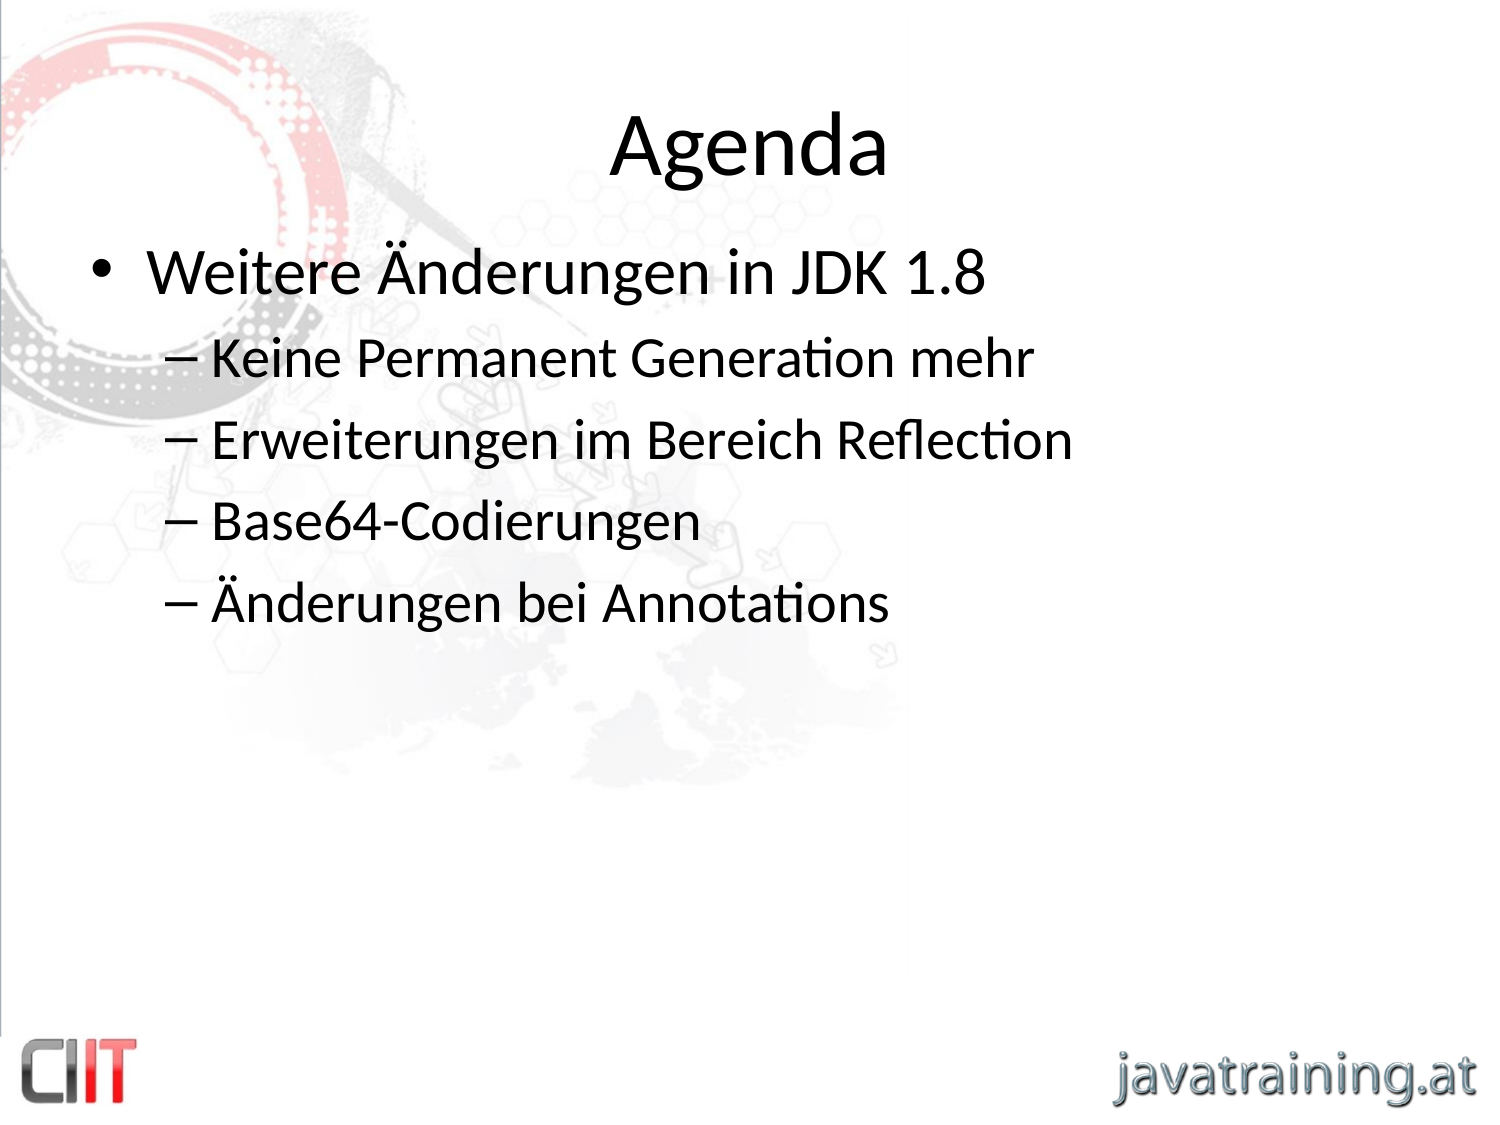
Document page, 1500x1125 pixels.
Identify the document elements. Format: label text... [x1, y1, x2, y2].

picture [0, 0, 1500, 1125]
list Weitere Änderungen in JDK 1.8 Keine Permanent Generation mehr Erweiterungen im Bereich Reflection Base64-Codierungen Änderungen bei Annotations [75, 219, 1425, 963]
title Agenda [75, 45, 1425, 219]
